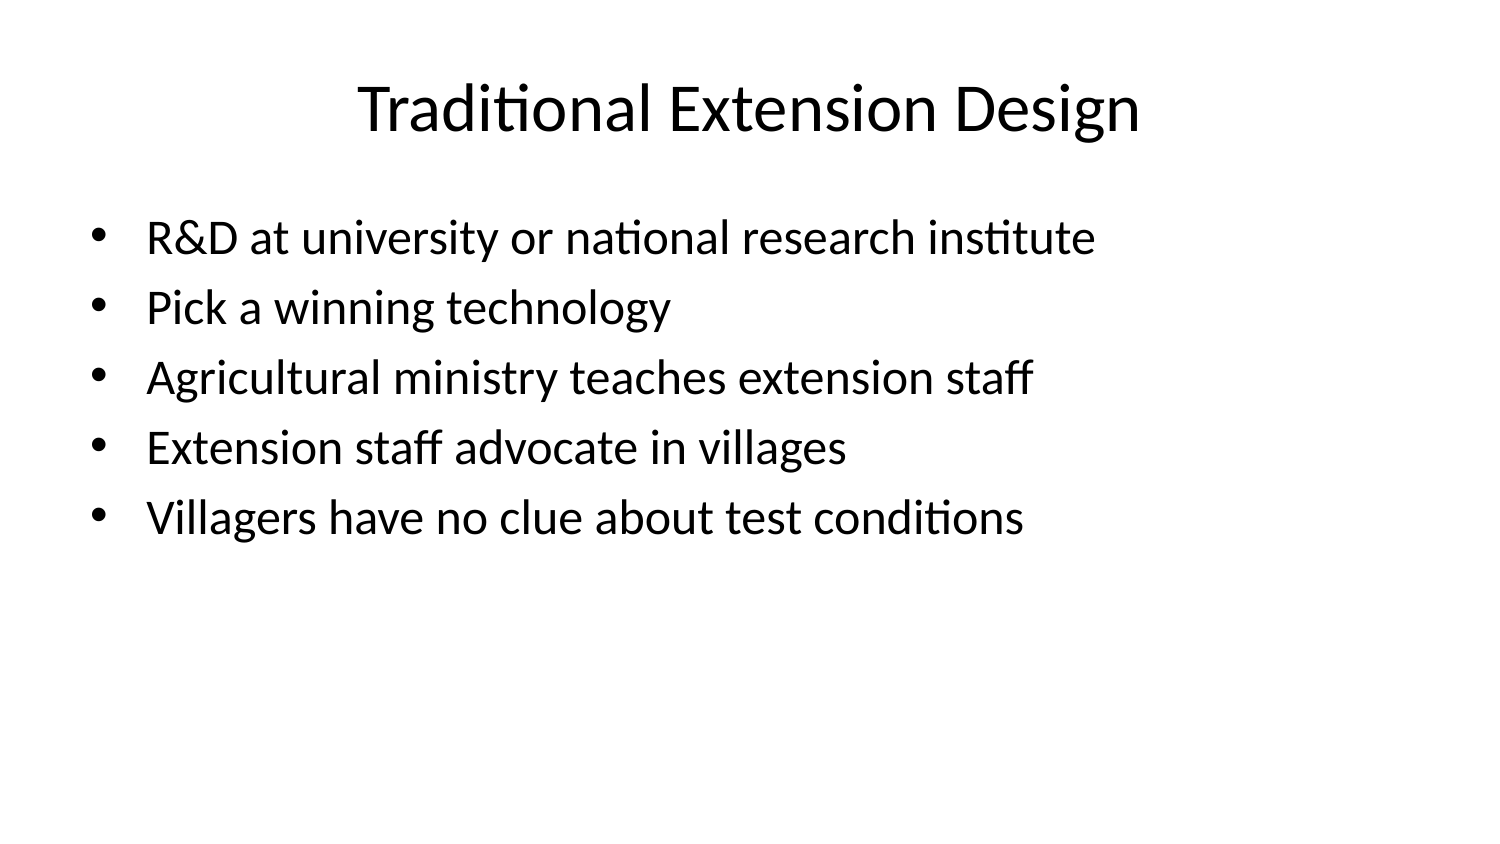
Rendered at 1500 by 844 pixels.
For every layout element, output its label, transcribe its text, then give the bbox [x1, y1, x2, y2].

list R&D at university or national research institute Pick a winning technology Agricultural ministry teaches extension staff Extension staff advocate in villages Villagers have no clue about test conditions [75, 196, 1425, 754]
title Traditional Extension Design [75, 33, 1425, 175]
